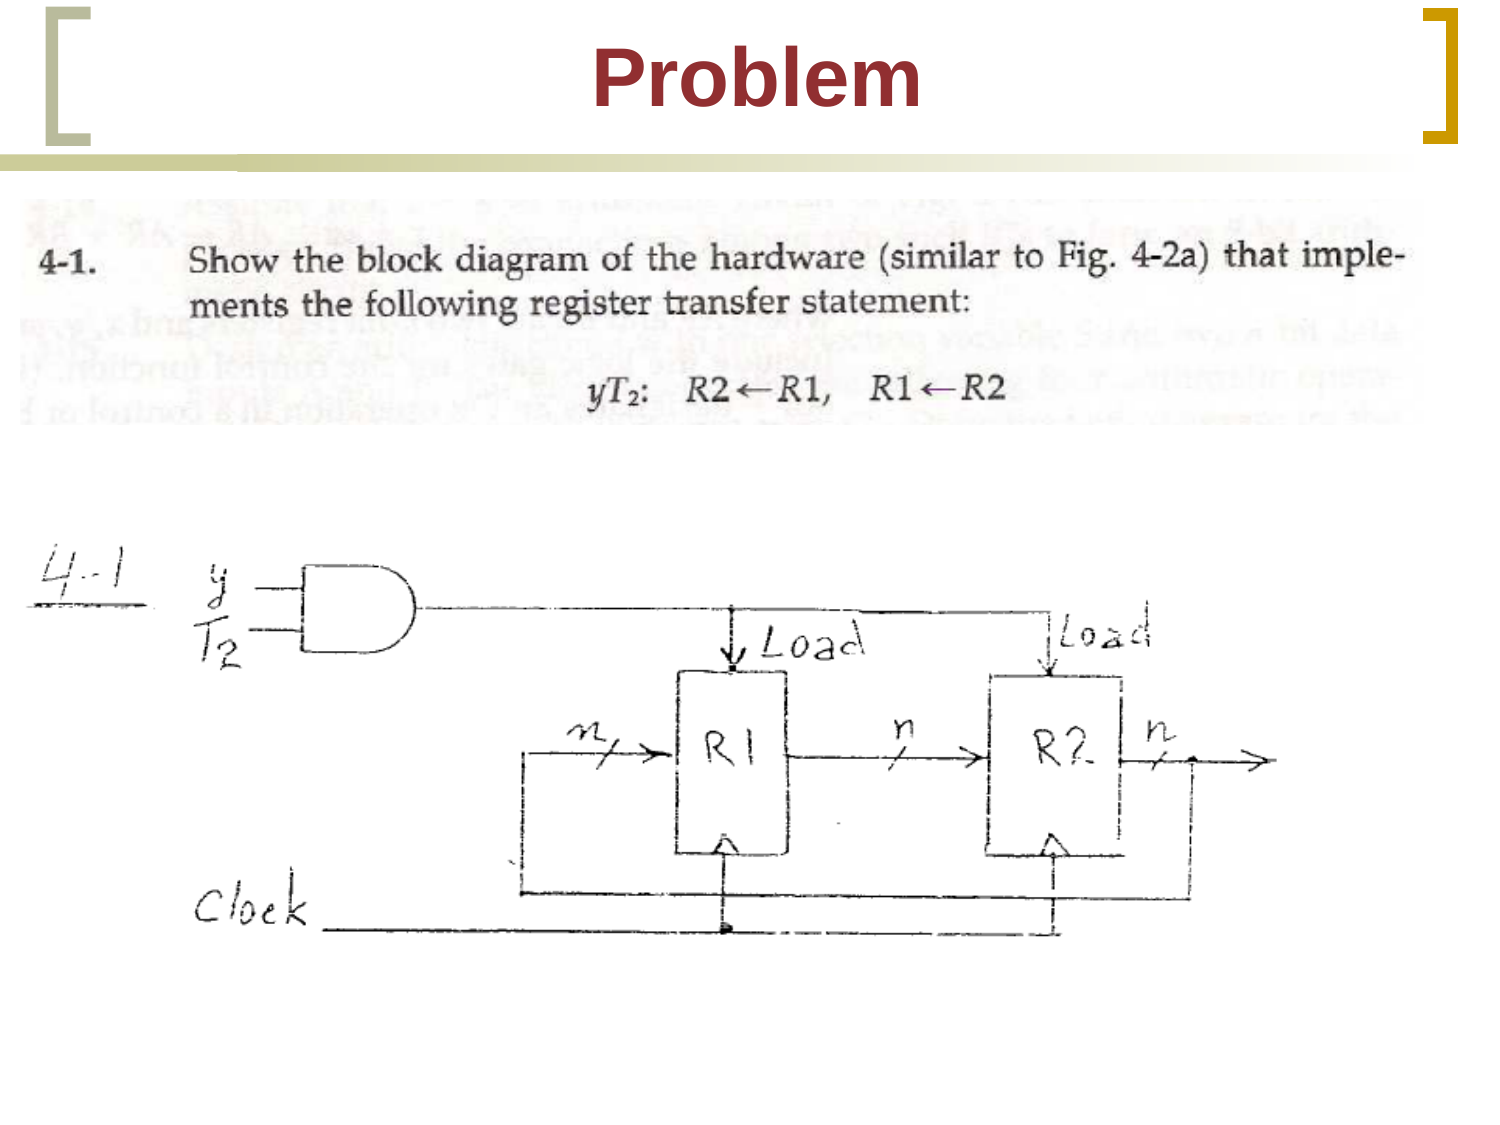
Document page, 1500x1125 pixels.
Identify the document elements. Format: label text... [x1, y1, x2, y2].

title Problem [91, 17, 1425, 130]
picture [17, 524, 1482, 980]
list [20, 199, 1424, 426]
